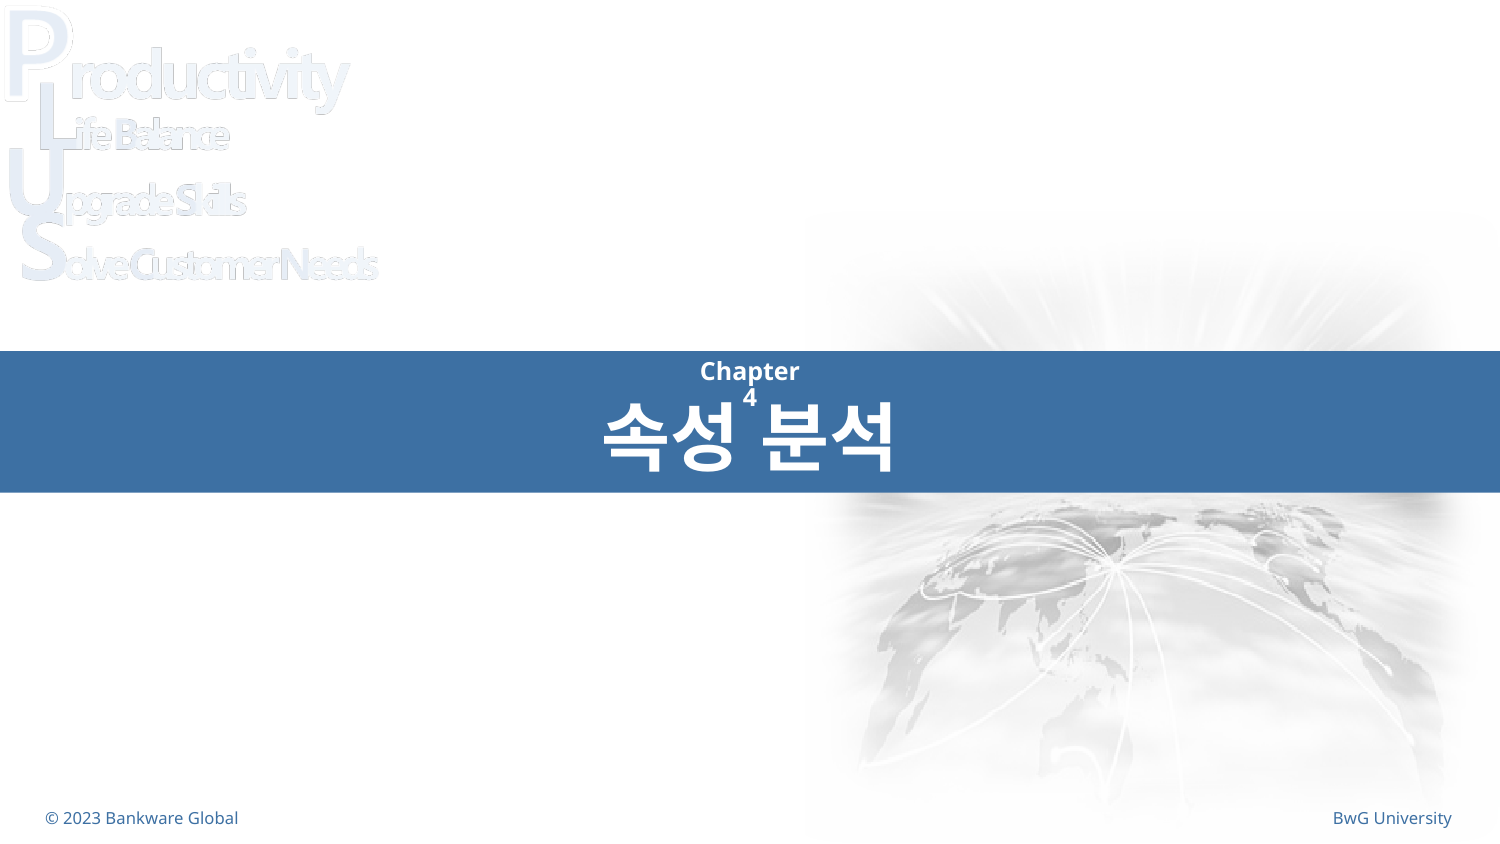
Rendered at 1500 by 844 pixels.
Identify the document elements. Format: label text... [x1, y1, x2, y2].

picture [0, 0, 383, 287]
list Chapter 4 [675, 351, 825, 394]
title 속성 분석 [0, 350, 1500, 493]
